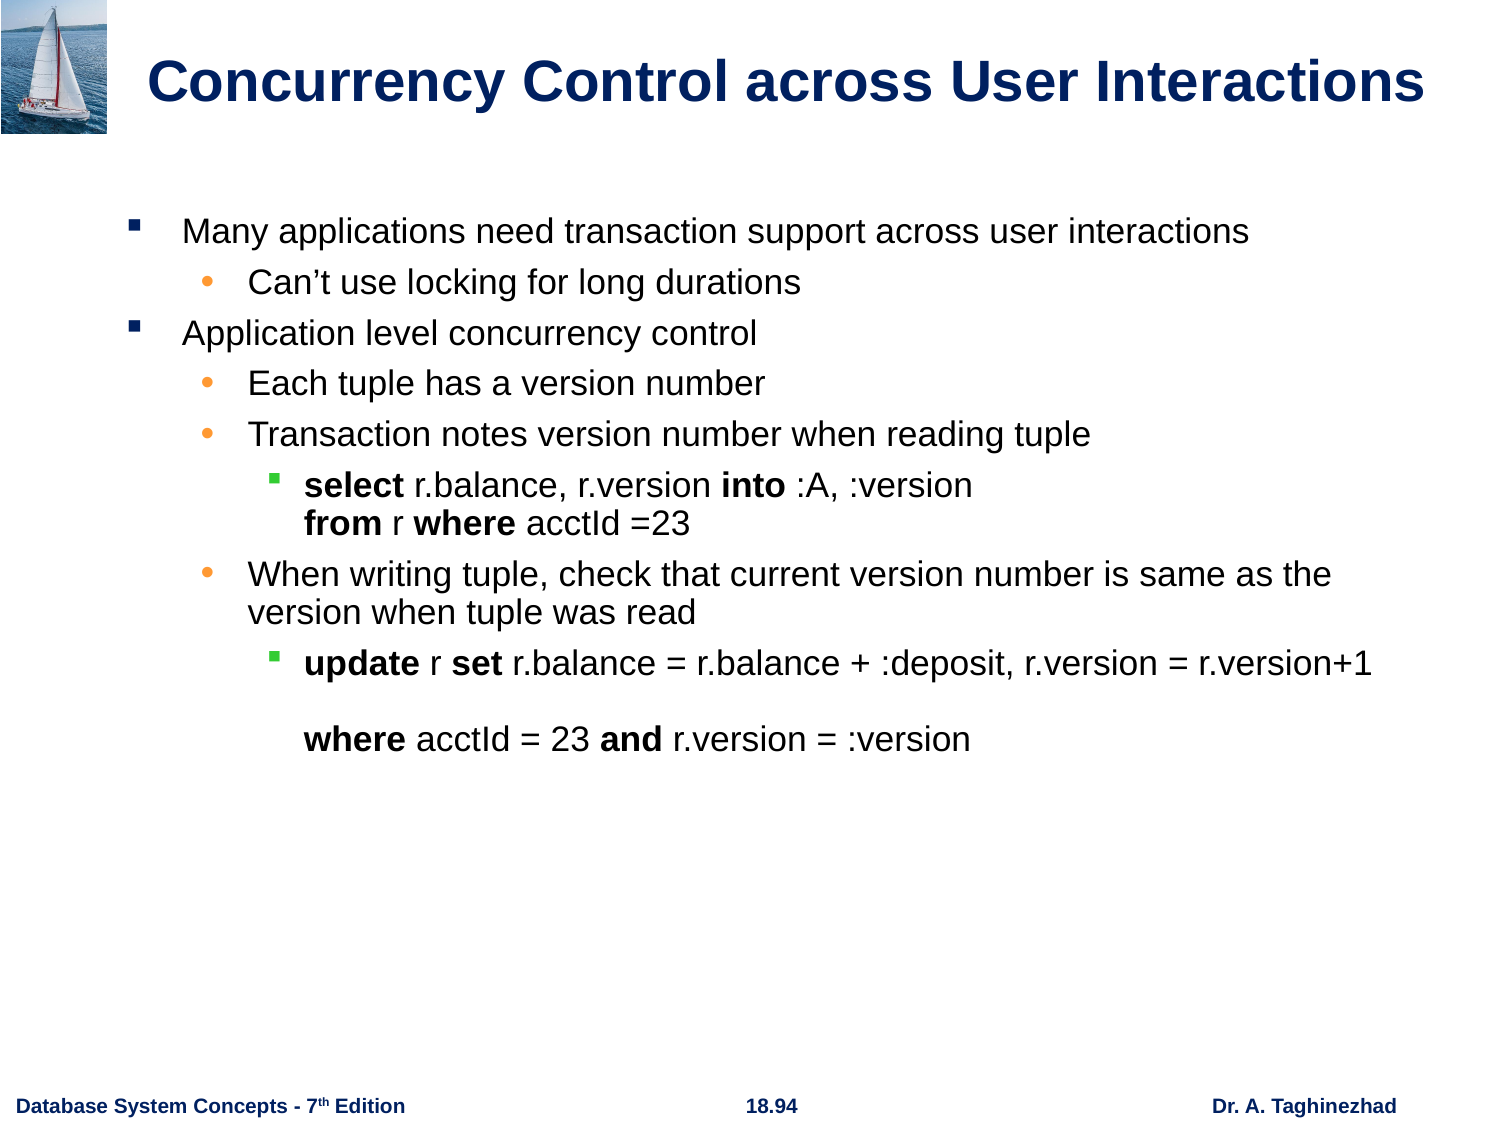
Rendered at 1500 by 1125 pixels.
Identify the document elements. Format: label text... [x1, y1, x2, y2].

list Many applications need transaction support across user interactions Can’t use locking for long durations Application level concurrency control Each tuple has a version number Transaction notes version number when reading tuple select r.balance, r.version into :A, :version from r where acctId =23 When writing tuple, check that current version number is same as the version when tuple was read update r set r.balance = r.balance + :deposit, r.version = r.version+1 where acctId = 23 and r.version = :version [110, 205, 1394, 1062]
picture [1, 0, 107, 134]
title Concurrency Control across User Interactions [124, 43, 1450, 122]
